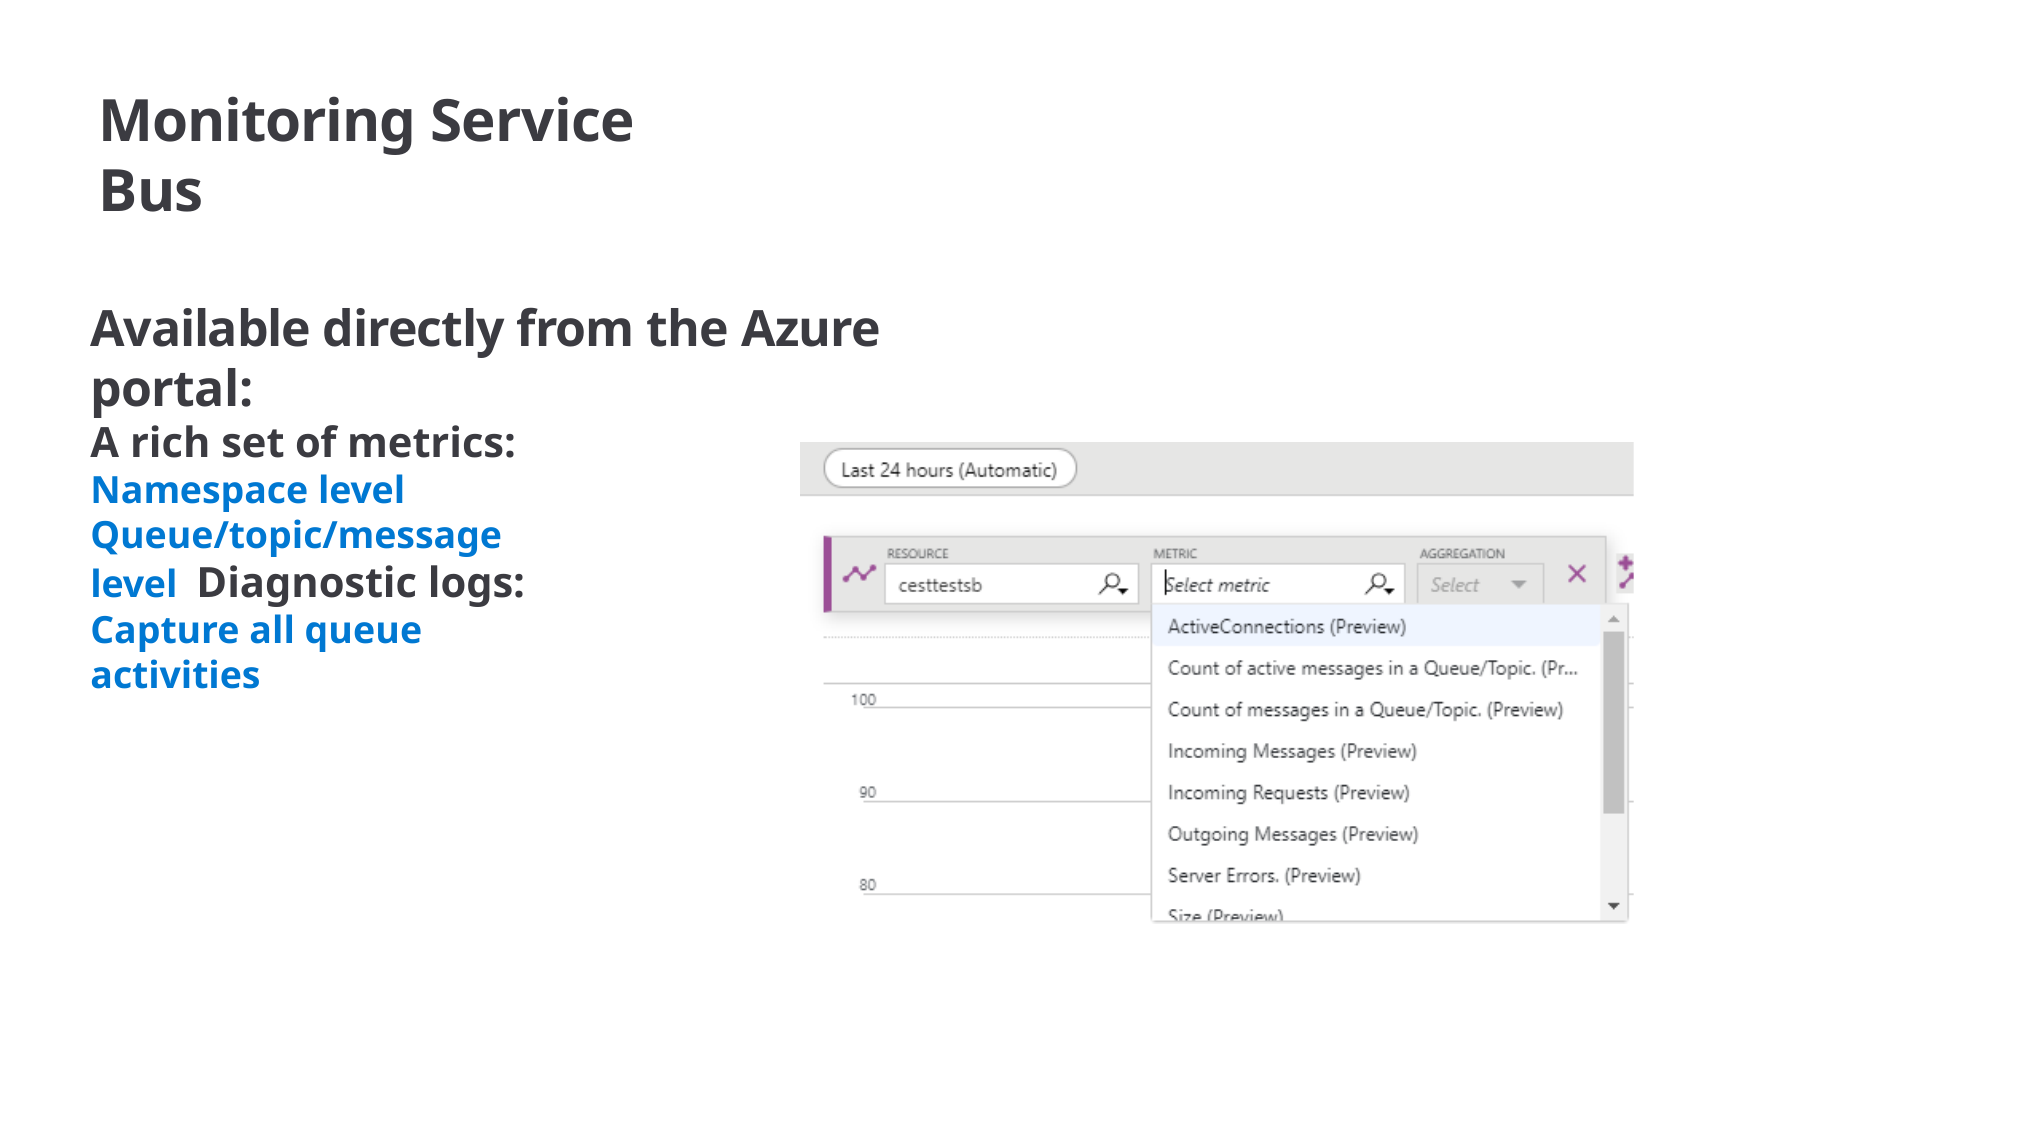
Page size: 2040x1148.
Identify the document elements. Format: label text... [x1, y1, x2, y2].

text_box [800, 442, 1634, 925]
title Monitoring Service Bus [96, 80, 696, 275]
text_box Available directly from the Azure portal: A rich set of metrics: Namespace level Queue/topic/message level Diagnostic logs: Capture all queue activities [88, 293, 956, 697]
